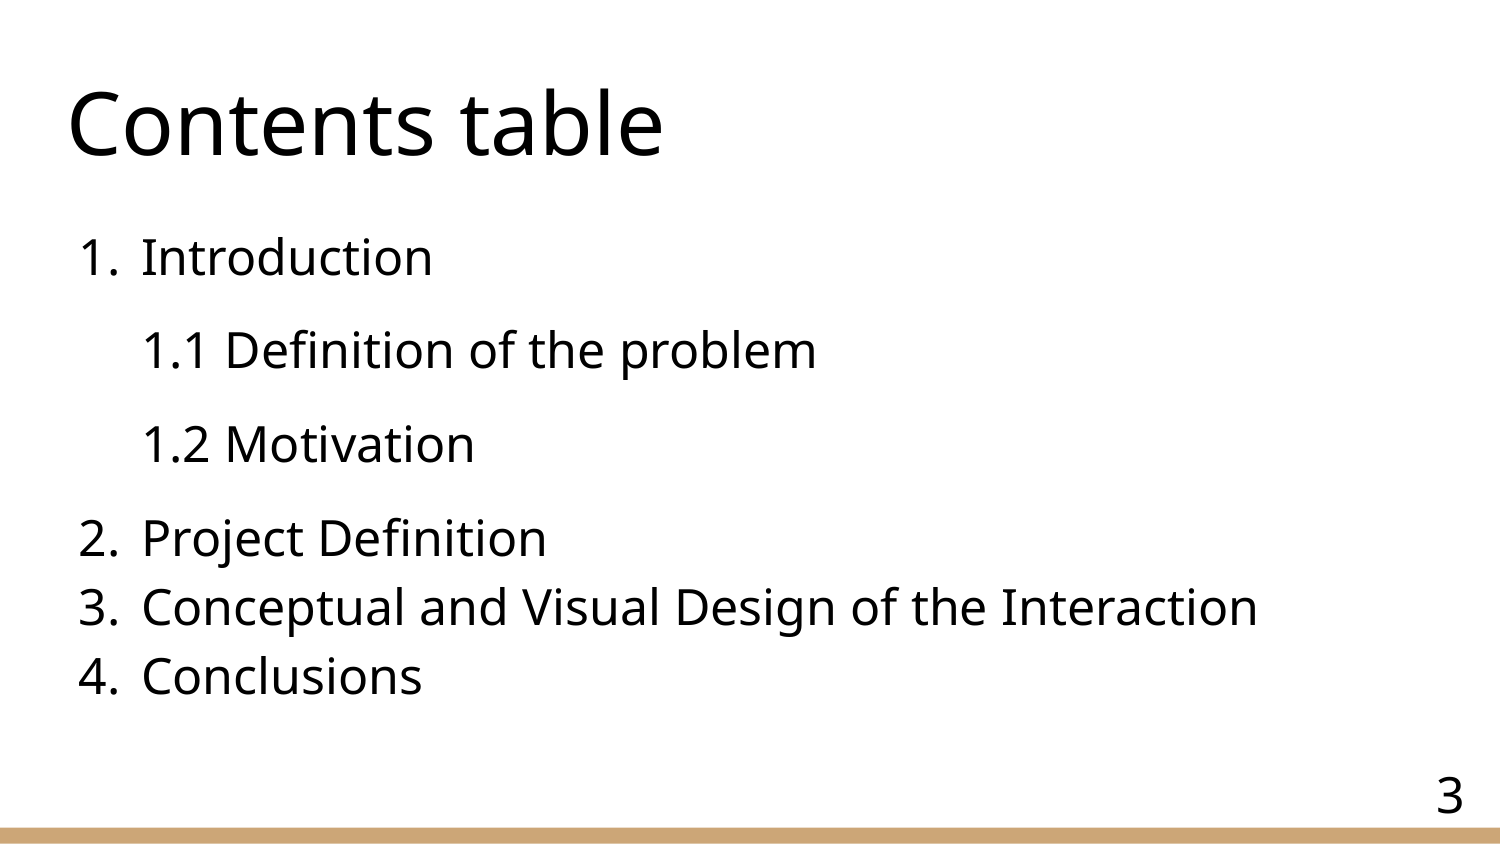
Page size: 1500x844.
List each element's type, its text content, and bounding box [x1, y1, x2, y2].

list Introduction 1.1 Definition of the problem 1.2 Motivation Project Definition Conceptual and Visual Design of the Interaction Conclusions [51, 200, 1449, 752]
title Contents table [51, 51, 1449, 189]
slide_number ‹#› [1389, 764, 1480, 830]
